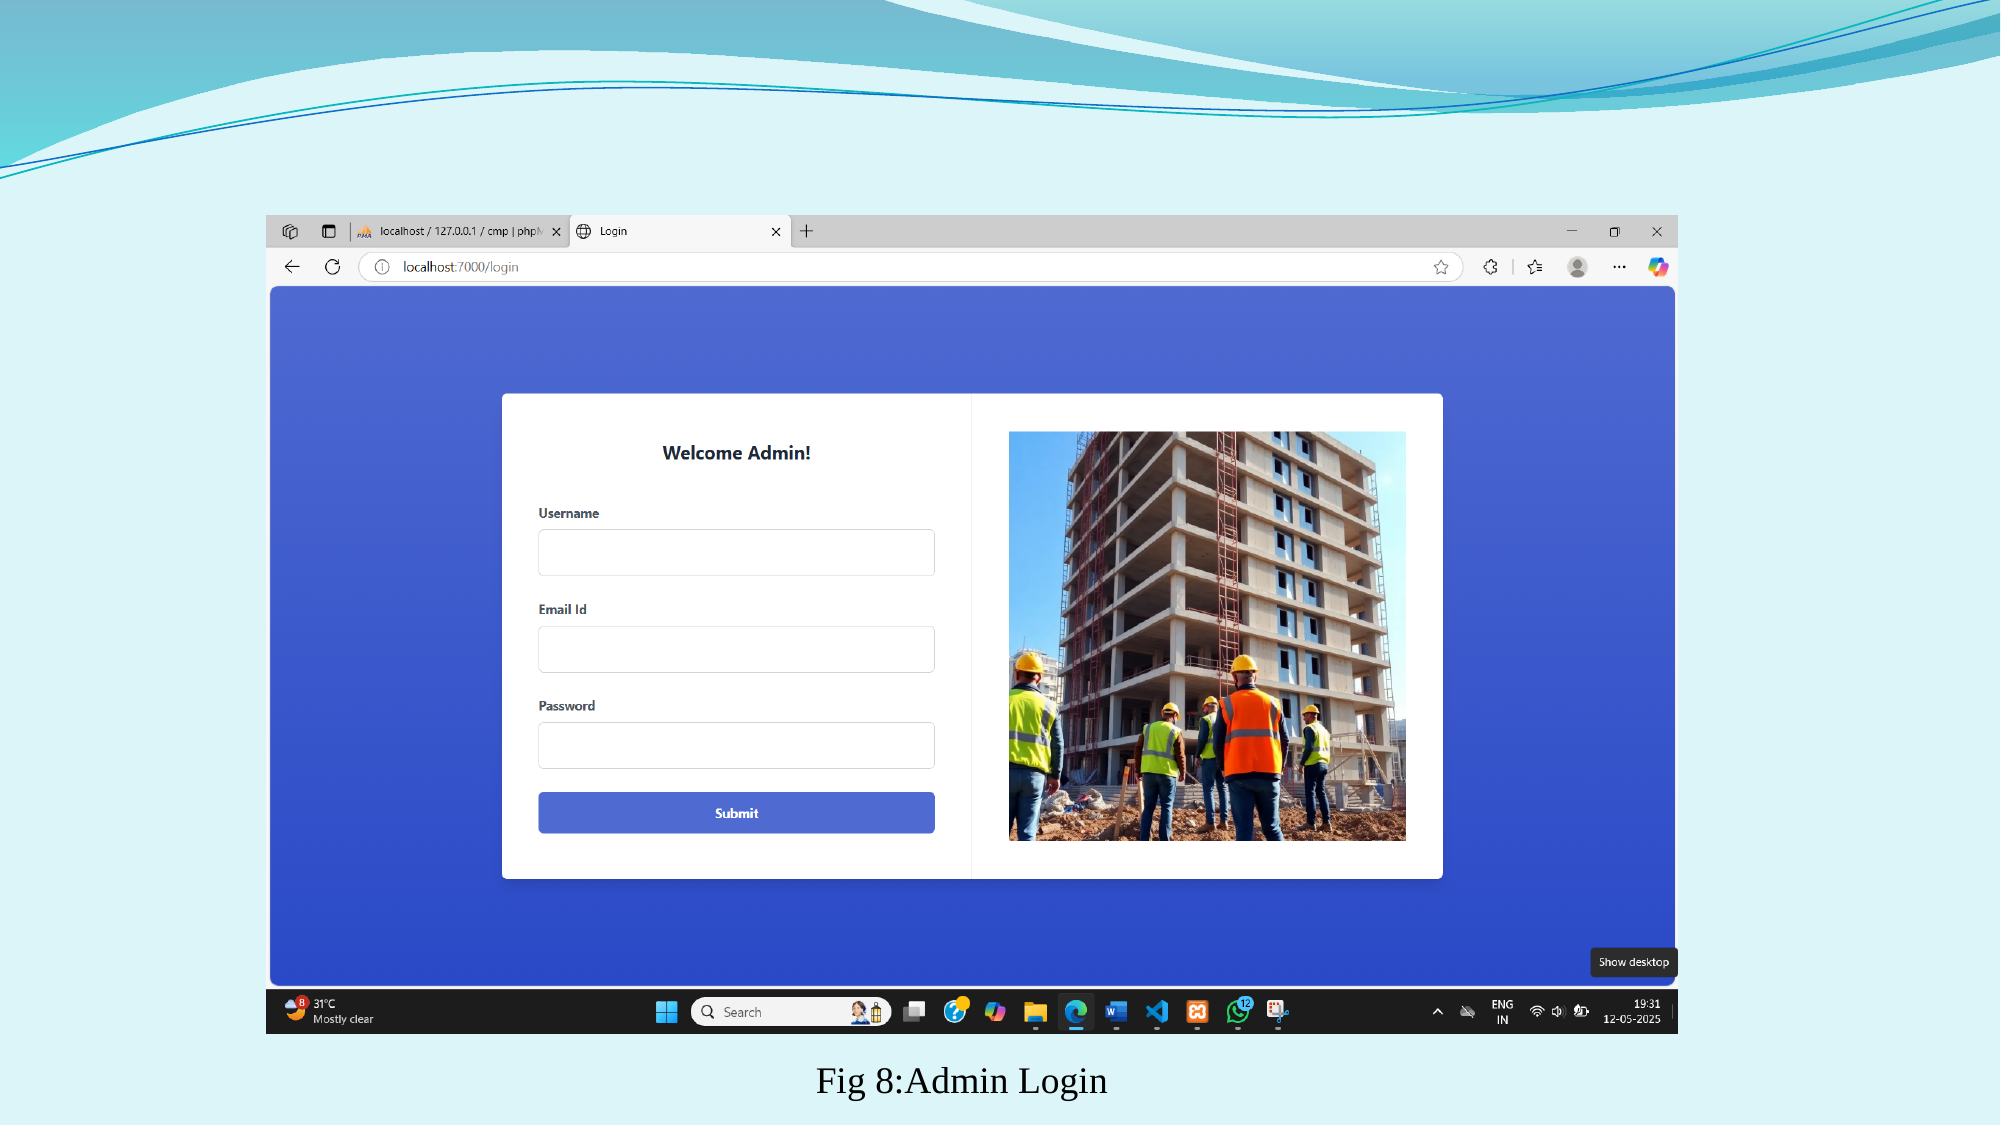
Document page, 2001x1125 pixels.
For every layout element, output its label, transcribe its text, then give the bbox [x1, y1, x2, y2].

picture [266, 215, 1678, 1035]
text_box Fig 8:Admin Login [801, 1048, 1804, 1109]
